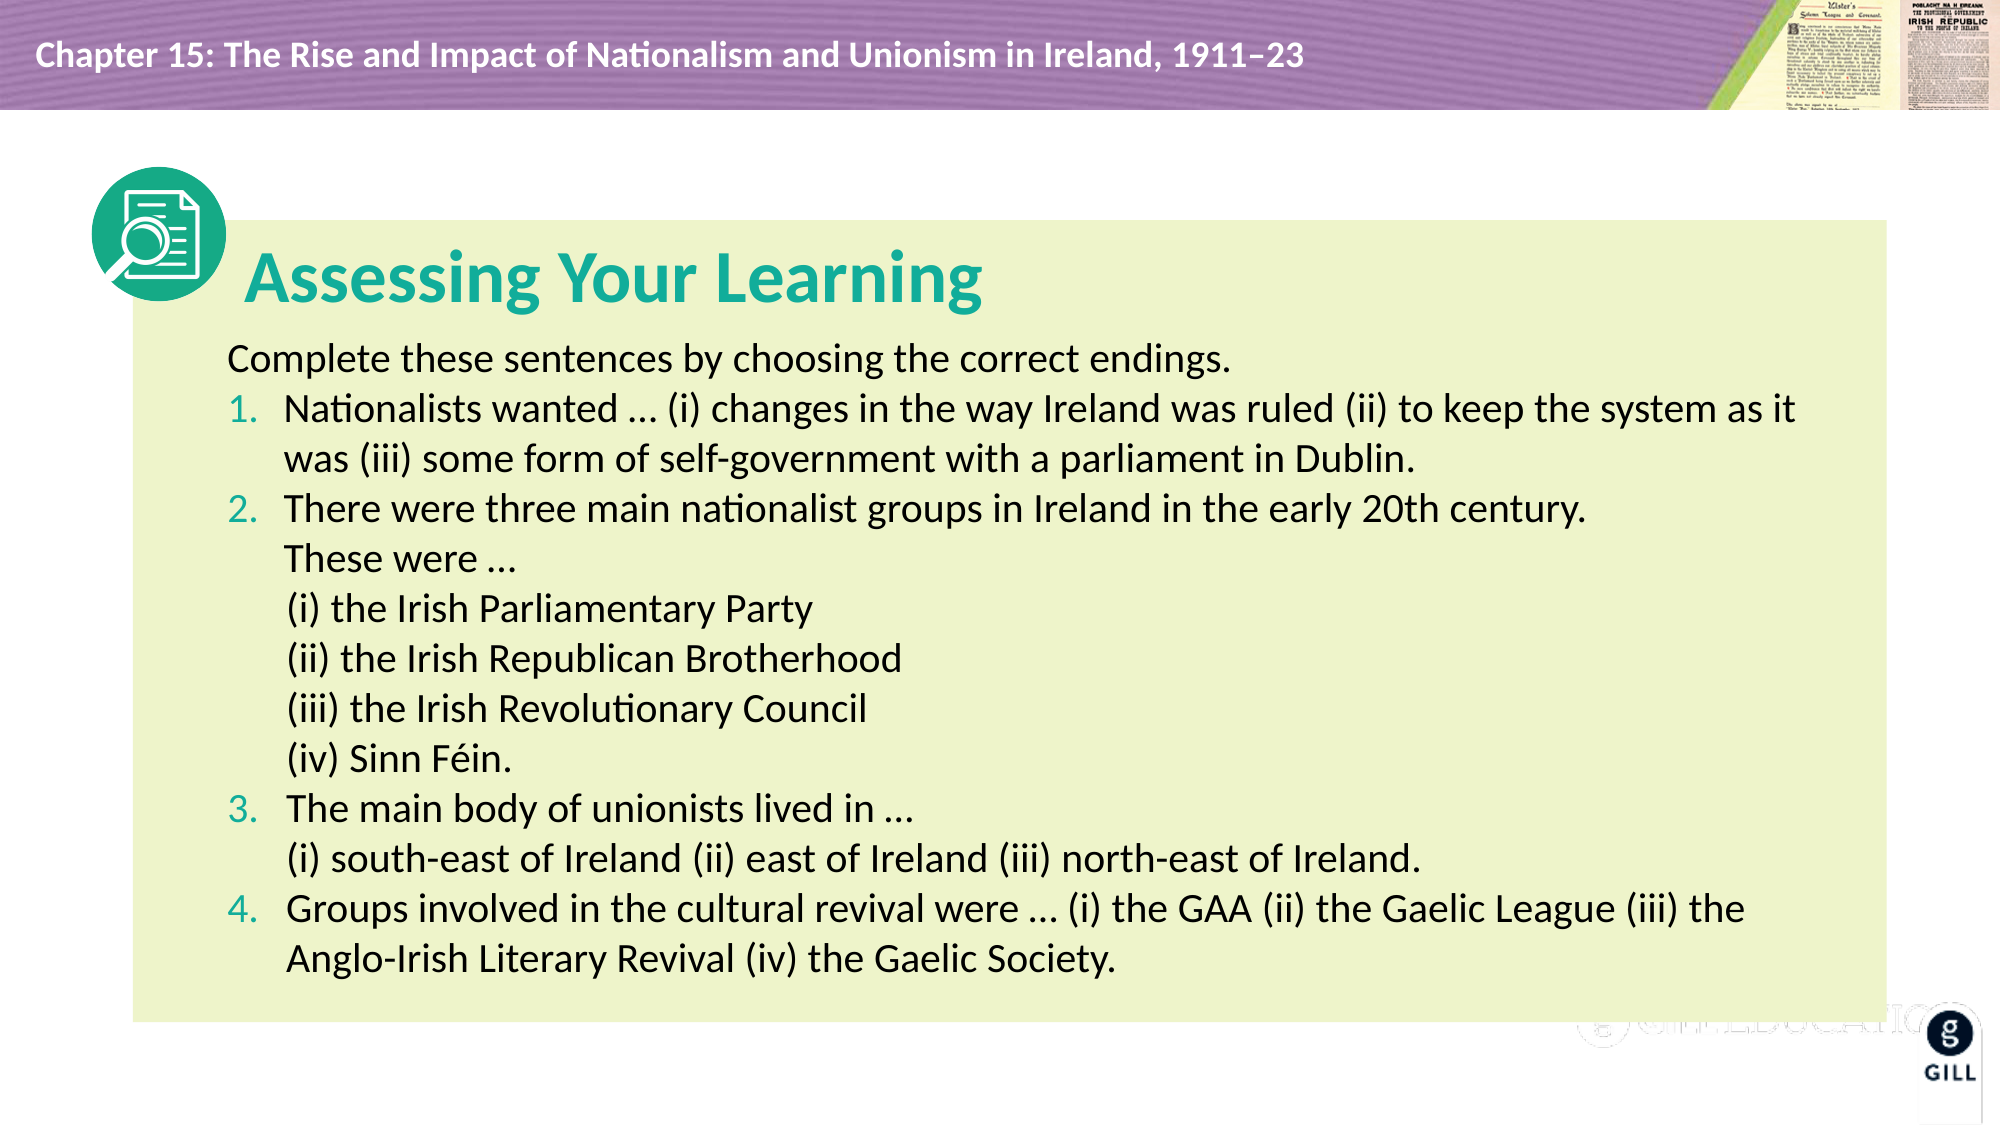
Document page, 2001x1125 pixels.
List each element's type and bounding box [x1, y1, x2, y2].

text_box [72, 145, 1887, 1023]
picture [1371, 647, 2001, 1125]
picture [0, 0, 2000, 110]
